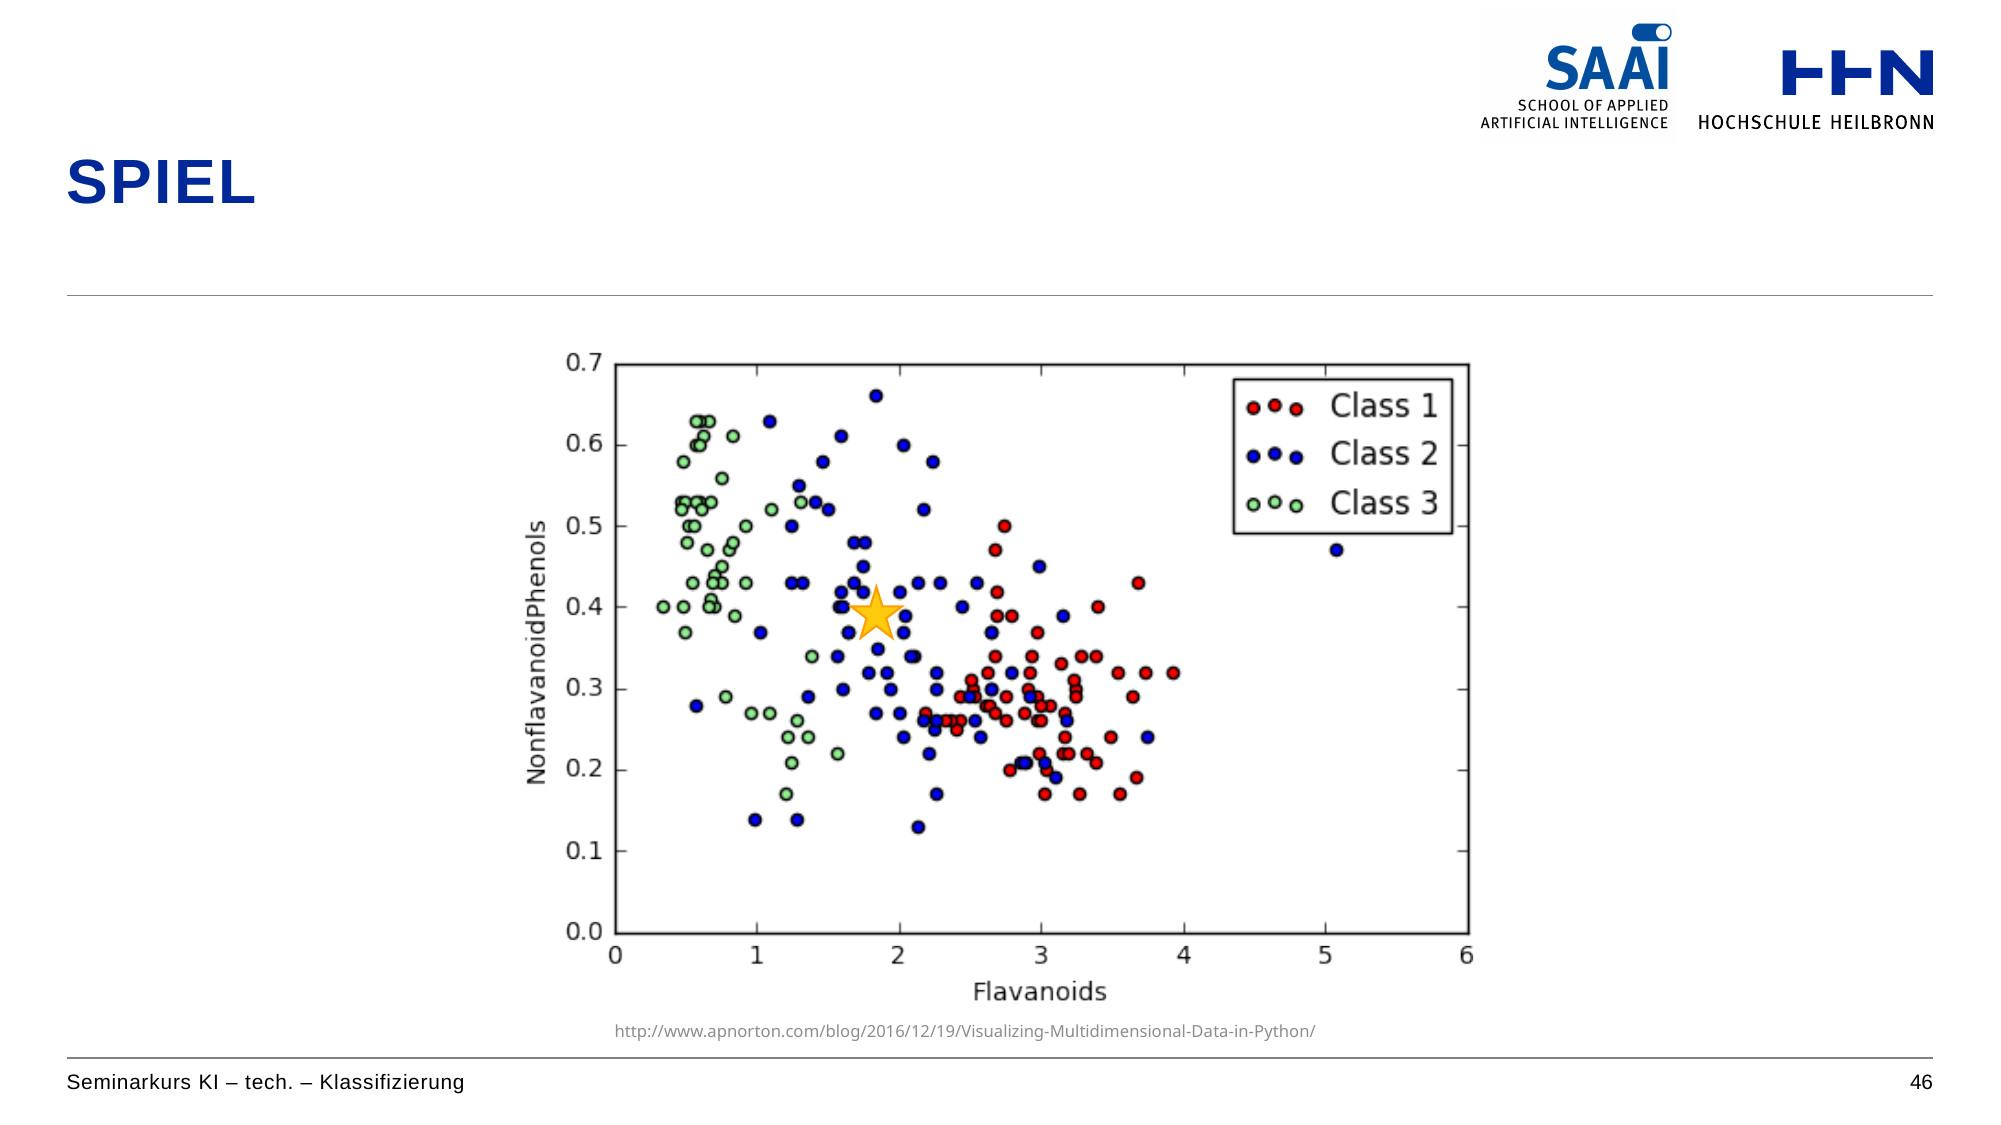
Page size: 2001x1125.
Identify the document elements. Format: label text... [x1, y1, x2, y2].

picture [1476, 5, 1677, 147]
picture [507, 333, 1492, 1025]
title Spiel [66, 147, 1933, 290]
slide_number 46 [1621, 1068, 1933, 1105]
text_box http://www.apnorton.com/blog/2016/12/19/Visualizing-Multidimensional-Data-in-Python/ [599, 1025, 1389, 1048]
footer Seminarkurs KI – tech. – Klassifizierung [66, 1068, 1277, 1105]
